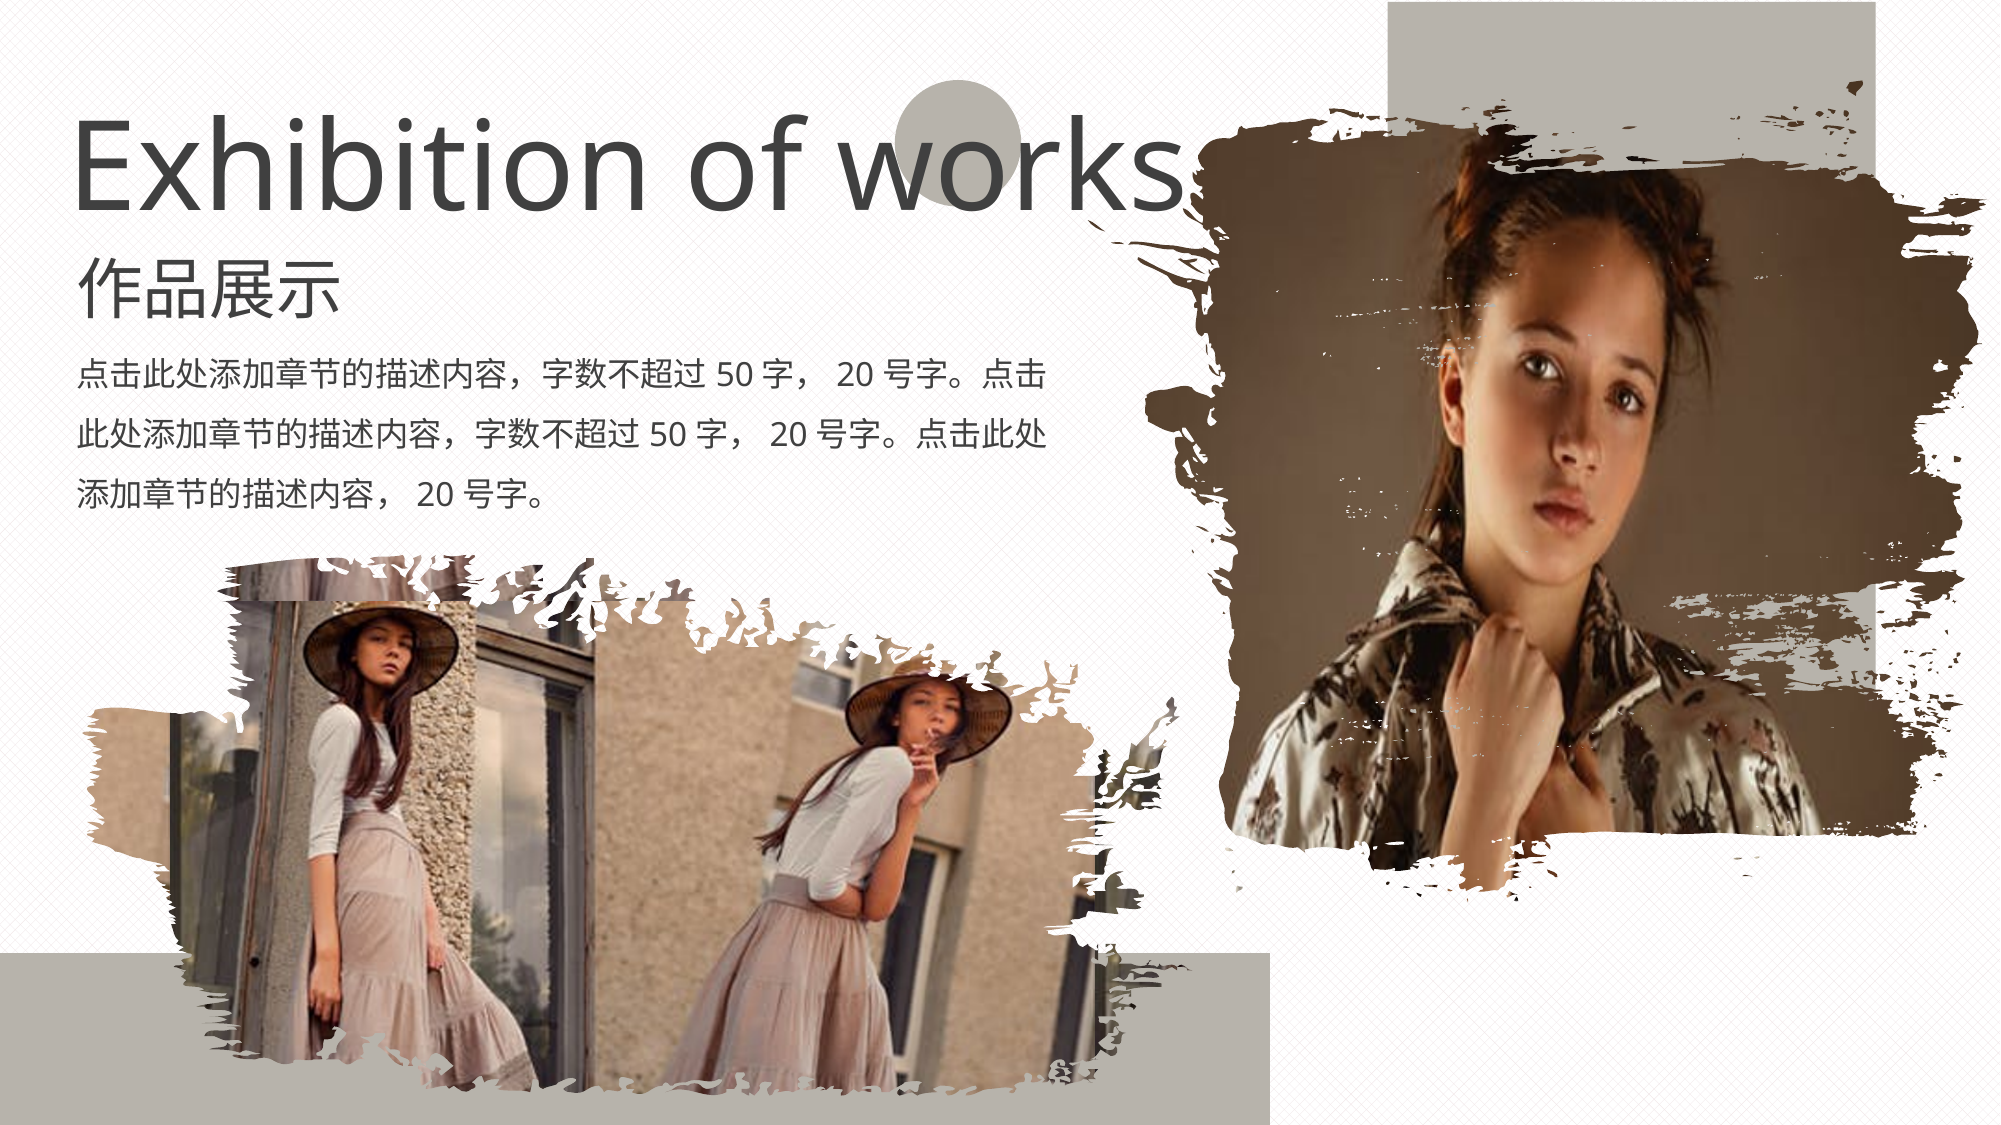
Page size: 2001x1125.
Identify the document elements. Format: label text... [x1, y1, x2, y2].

text_box [1827, 108, 1836, 114]
text_box [1483, 105, 1512, 120]
text_box [1328, 108, 1364, 119]
text_box [1460, 107, 1471, 111]
text_box [1235, 885, 1243, 893]
text_box [1690, 671, 1704, 675]
text_box 作品展示 [61, 239, 371, 335]
text_box [0, 952, 1271, 1125]
text_box [1764, 115, 1794, 120]
text_box [1785, 683, 1823, 690]
text_box Exhibition of works [52, 78, 1388, 244]
text_box [1776, 584, 1877, 689]
text_box [1846, 80, 1864, 96]
text_box [1365, 115, 1380, 121]
text_box 点击此处添加章节的描述内容，字数不超过50字，20号字。点击此处添加章节的描述内容，字数不超过50字，20号字。点击此处添加章节的描述内容，20号字。 [61, 325, 1086, 640]
text_box [1728, 636, 1795, 665]
text_box [1843, 110, 1849, 117]
text_box [1387, 1, 1877, 181]
text_box [82, 554, 1193, 1096]
text_box [1384, 116, 1399, 122]
text_box [1506, 890, 1518, 898]
text_box [1719, 669, 1759, 681]
text_box [1743, 595, 1812, 619]
text_box [1087, 220, 1106, 232]
text_box [1689, 608, 1713, 617]
text_box [1670, 594, 1708, 609]
text_box [1815, 111, 1824, 117]
text_box [1128, 117, 1987, 892]
